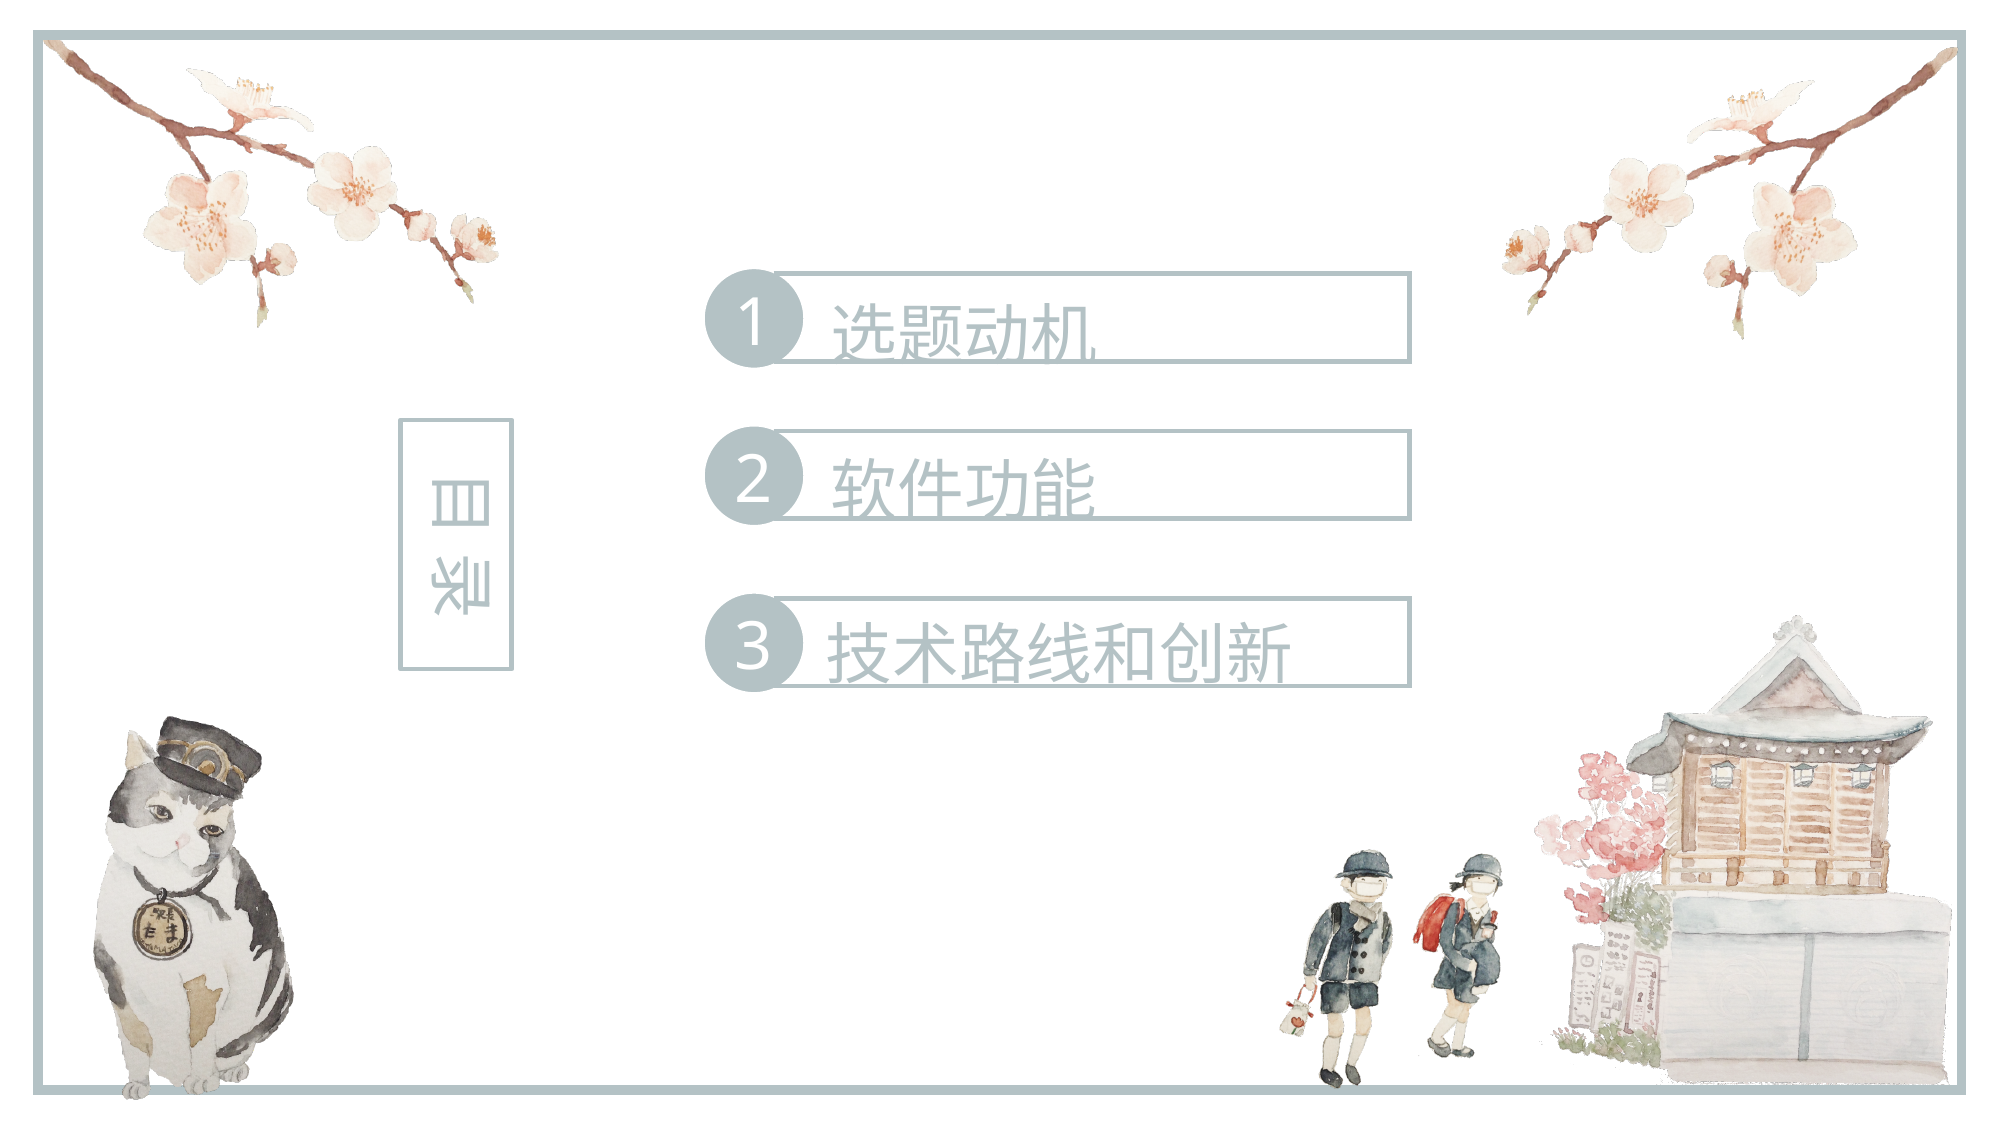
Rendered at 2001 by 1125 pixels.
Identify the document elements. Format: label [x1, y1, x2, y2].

picture [38, 684, 327, 1124]
picture [38, 34, 514, 345]
picture [1486, 46, 1962, 357]
picture [1269, 588, 1981, 1125]
text_box [37, 34, 1531, 1091]
text_box [514, 34, 1963, 588]
text_box [400, 245, 1558, 696]
